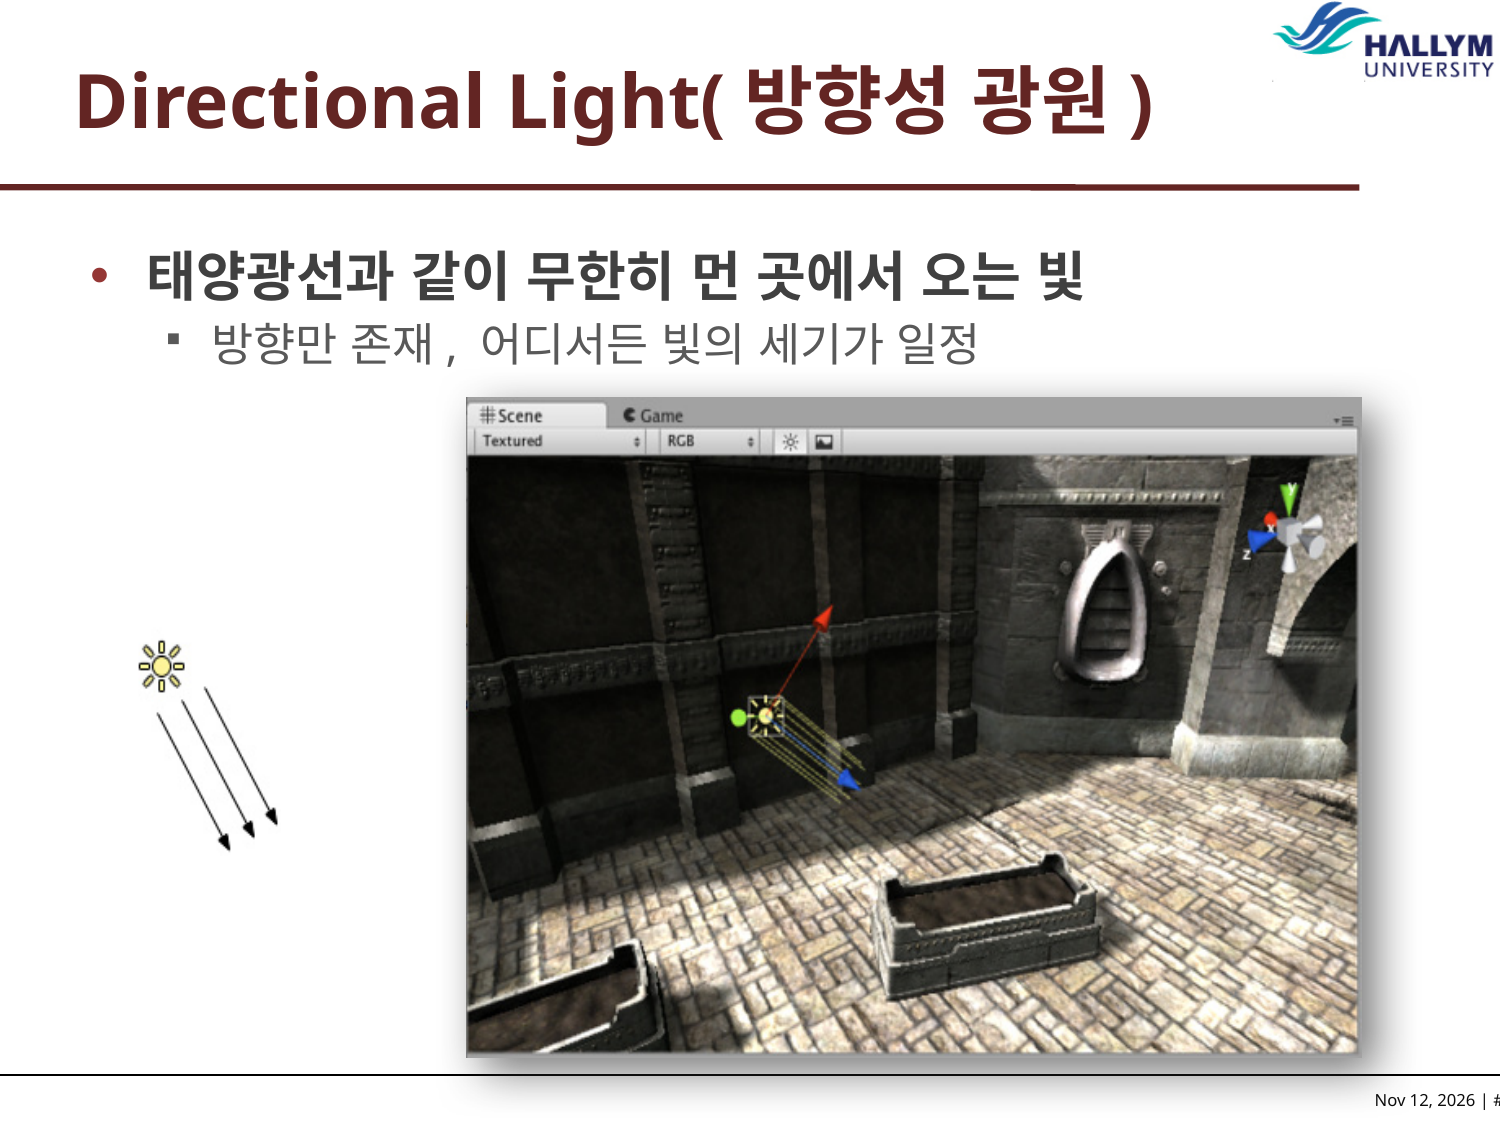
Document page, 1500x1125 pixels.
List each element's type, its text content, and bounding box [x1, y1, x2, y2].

picture [100, 598, 282, 856]
picture [466, 396, 1362, 1058]
list 태양광선과 같이 무한히 먼 곳에서 오는 빛 방향만 존재, 어디서든 빛의 세기가 일정 [75, 234, 1425, 1032]
picture [1269, 0, 1500, 82]
title Directional Light(방향성 광원) [44, 33, 1395, 164]
